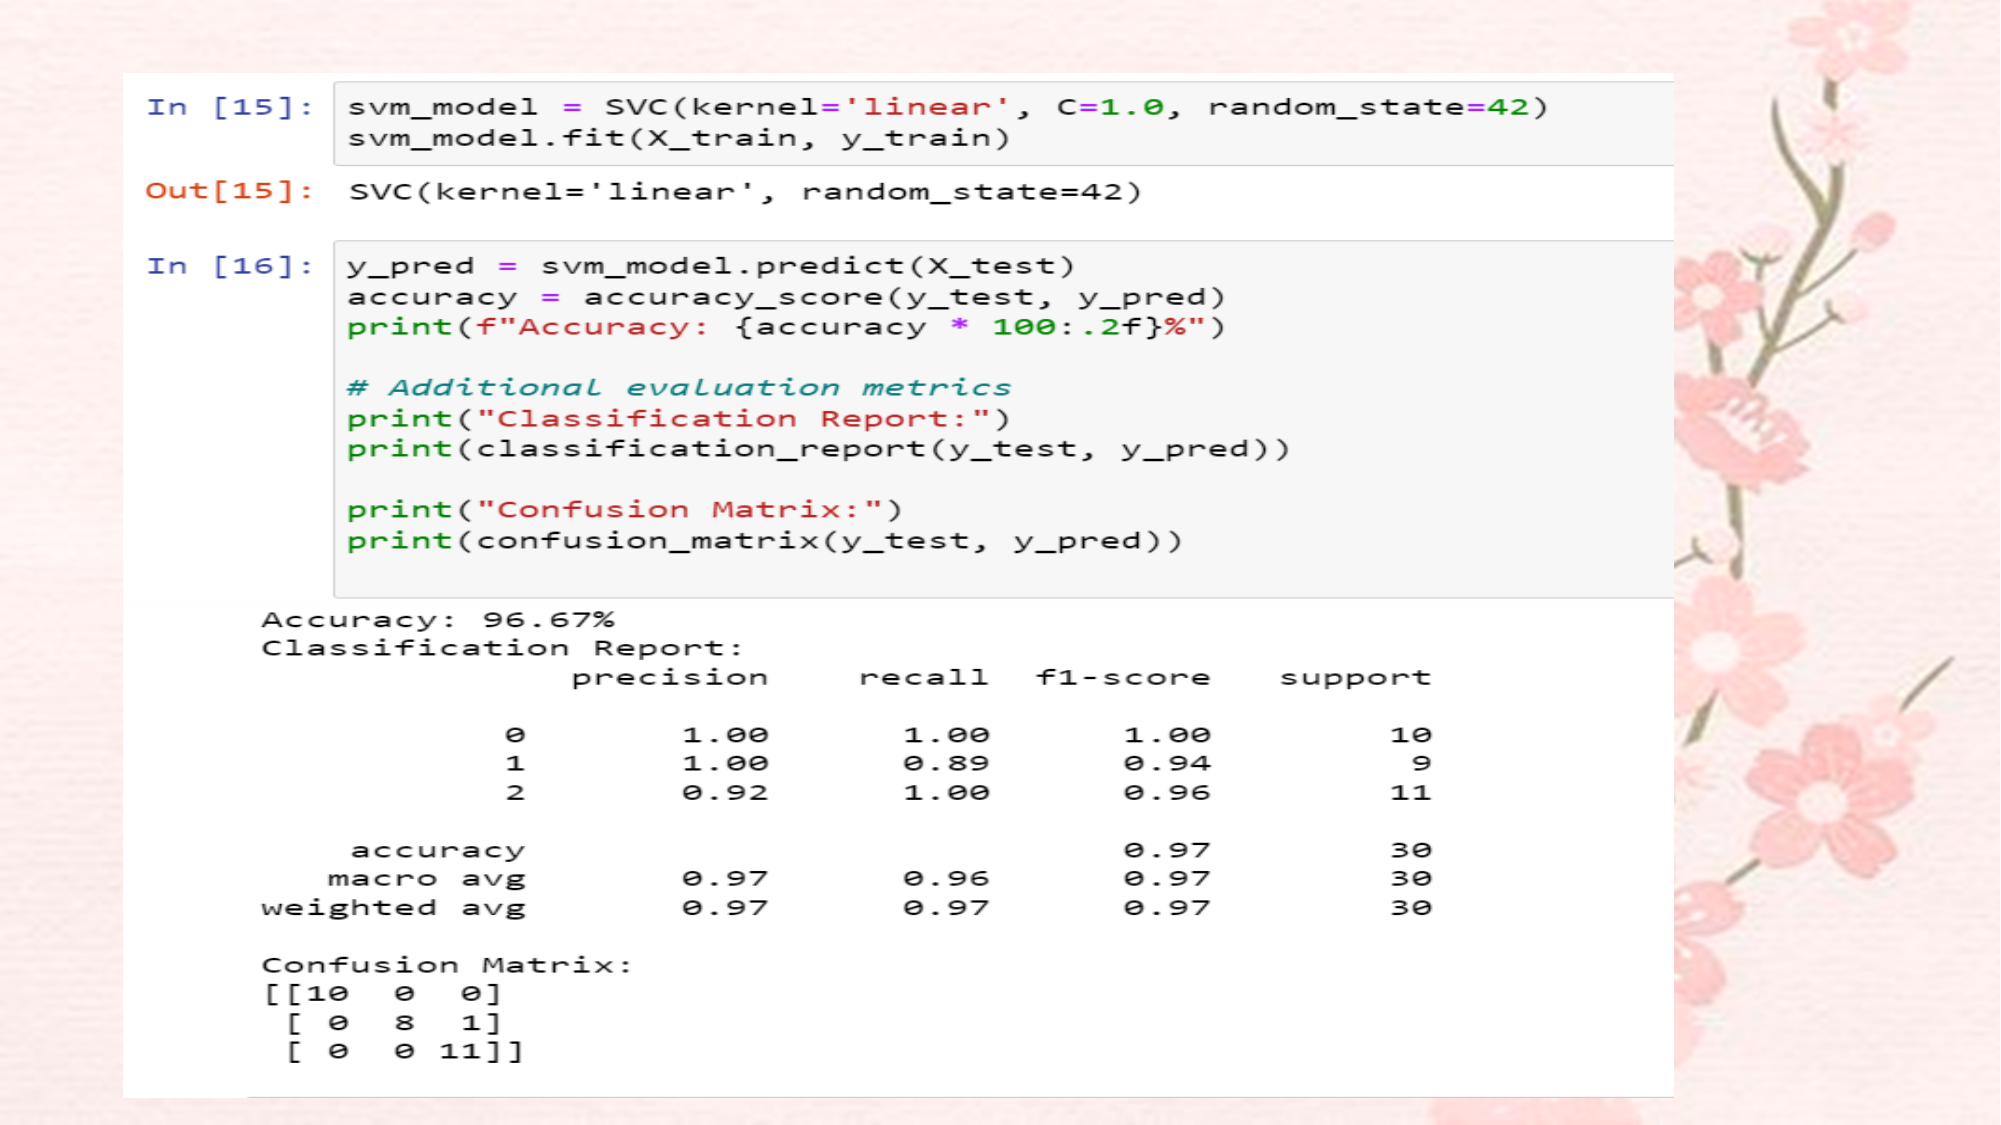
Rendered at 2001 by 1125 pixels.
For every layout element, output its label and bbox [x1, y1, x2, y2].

picture [123, 599, 1674, 1098]
list [123, 73, 1674, 599]
